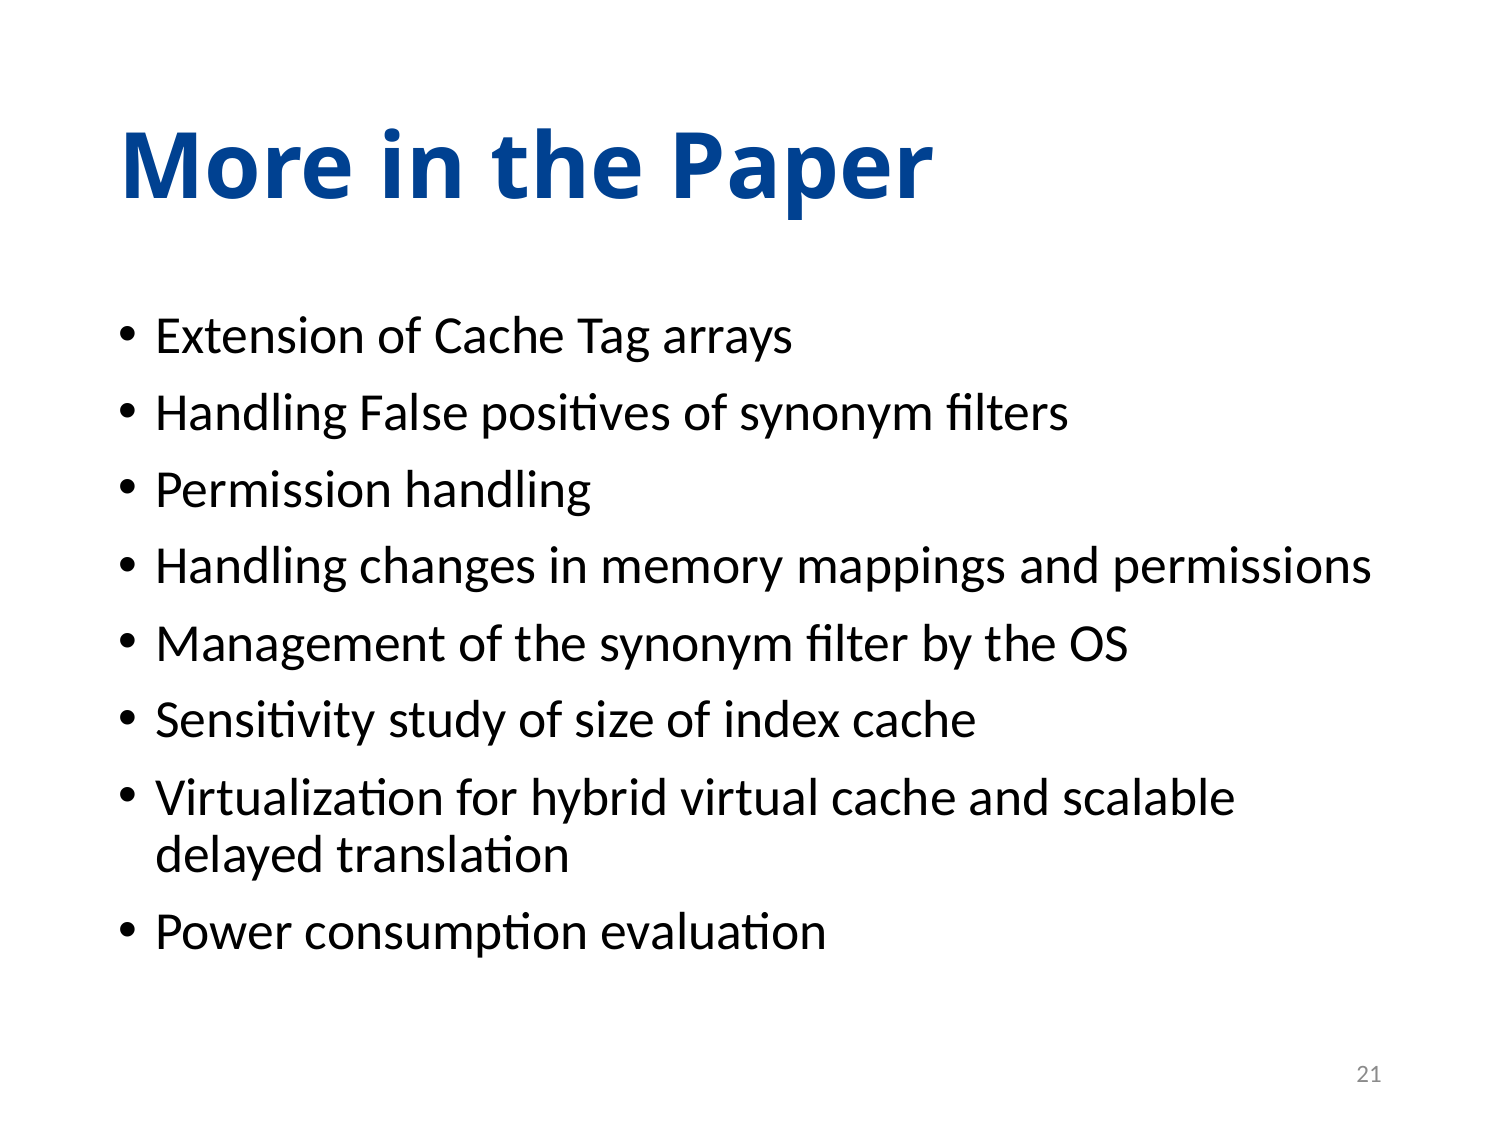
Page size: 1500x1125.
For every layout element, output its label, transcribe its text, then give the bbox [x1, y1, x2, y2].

slide_number 21 [1059, 1042, 1397, 1103]
list Extension of Cache Tag arrays Handling False positives of synonym filters Permission handling Handling changes in memory mappings and permissions Management of the synonym filter by the OS Sensitivity study of size of index cache Virtualization for hybrid virtual cache and scalable delayed translation Power consumption evaluation [103, 299, 1397, 1014]
title More in the Paper [103, 59, 1397, 278]
